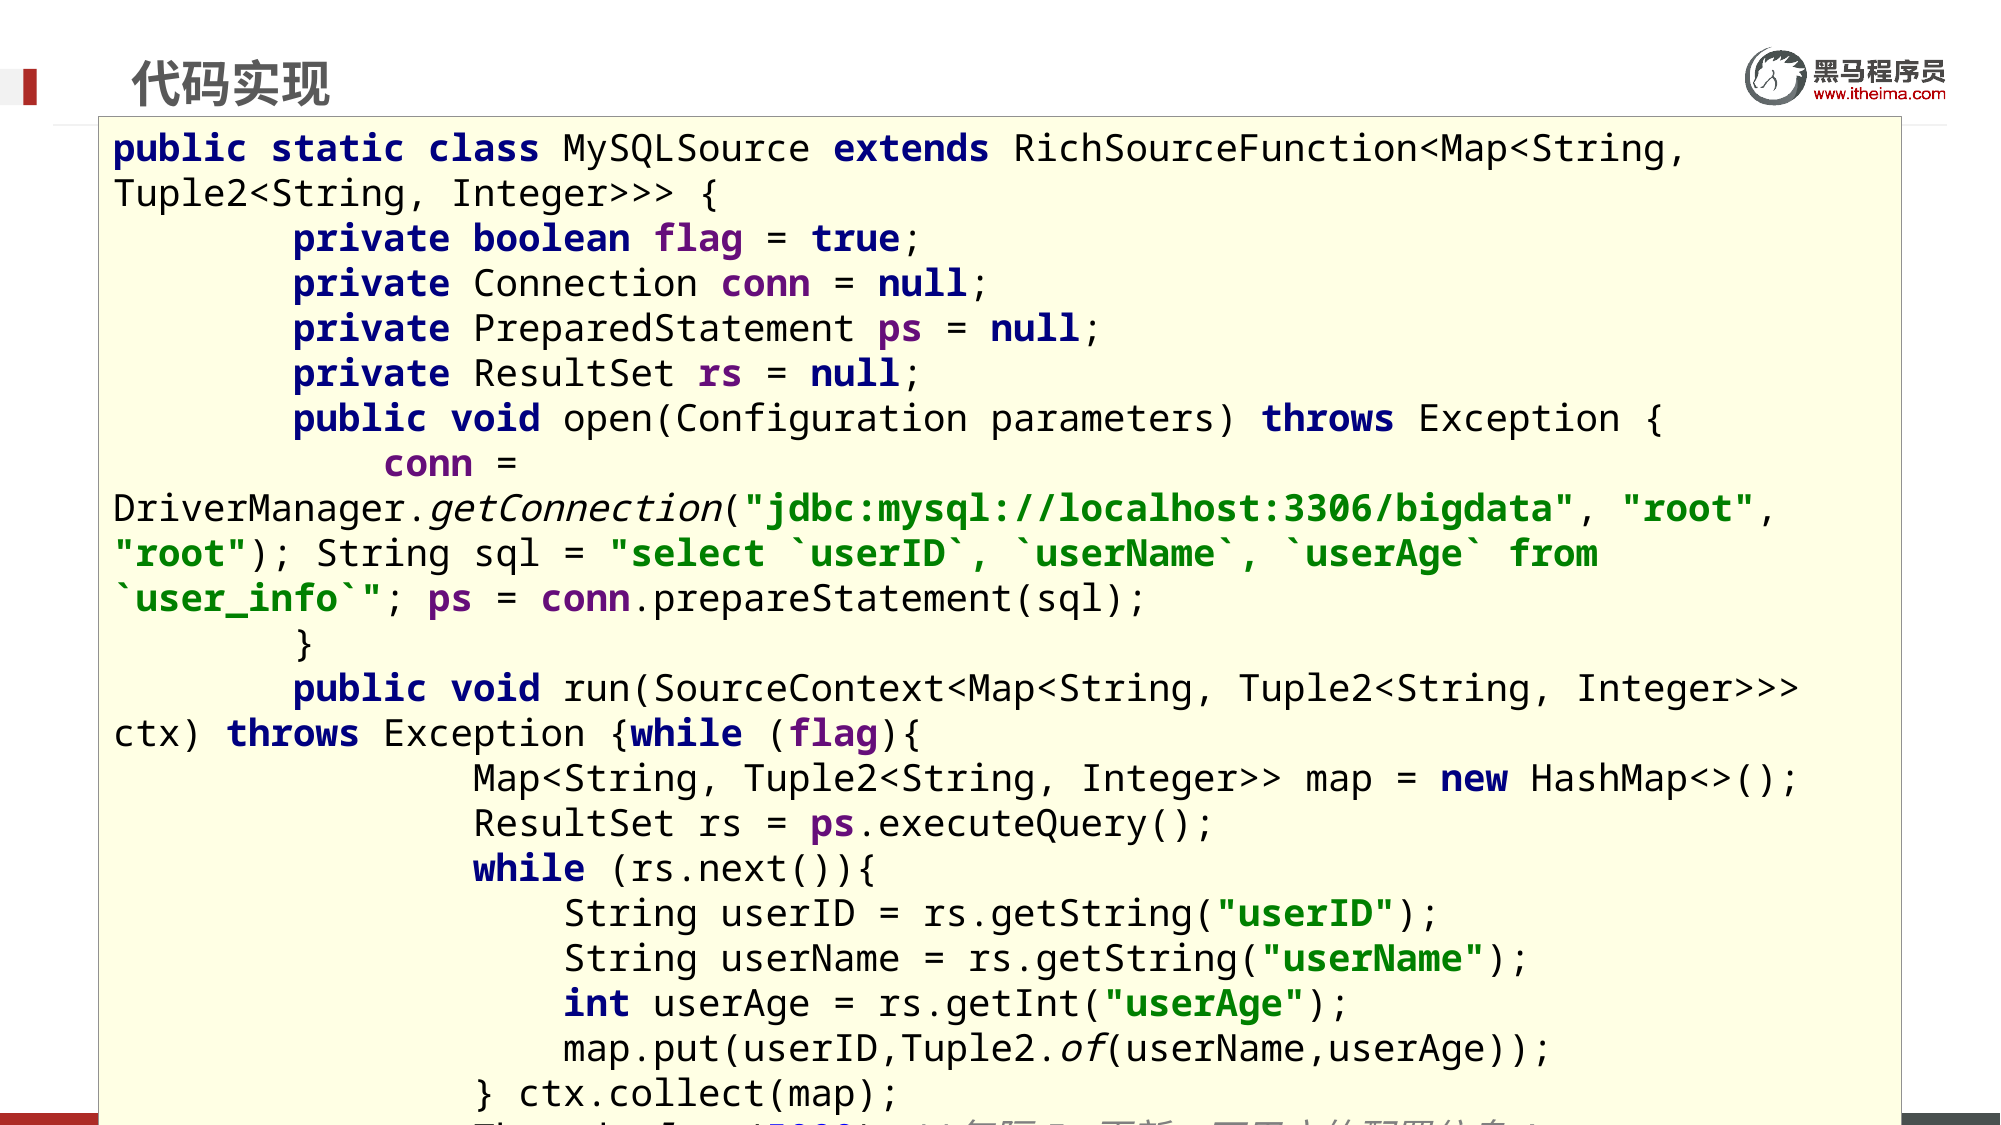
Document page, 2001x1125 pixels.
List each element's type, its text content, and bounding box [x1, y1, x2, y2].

title 代码实现 [116, 40, 1556, 116]
text_box public static class MySQLSource extends RichSourceFunction<Map<String, Tuple2<String, Integer>>> { private boolean flag = true; private Connection conn = null; private PreparedStatement ps = null; private ResultSet rs = null; public void open(Configuration parameters) throws Exception { conn = DriverManager.getConnection("jdbc:mysql://localhost:3306/bigdata", "root", "root"); String sql = "select `userID`, `userName`, `userAge` from `user_info`"; ps = conn.prepareStatement(sql); } public void run(SourceContext<Map<String, Tuple2<String, Integer>>> ctx) throws Exception {while (flag){ Map<String, Tuple2<String, Integer>> map = new HashMap<>(); ResultSet rs = ps.executeQuery(); while (rs.next()){ String userID = rs.getString("userID"); String userName = rs.getString("userName"); int userAge = rs.getInt("userAge"); map.put(userID,Tuple2.of(userName,userAge)); } ctx.collect(map); Thread.sleep(5000);//每隔5s更新一下用户的配置信息! } } [98, 116, 1902, 1125]
picture [1744, 46, 1946, 106]
